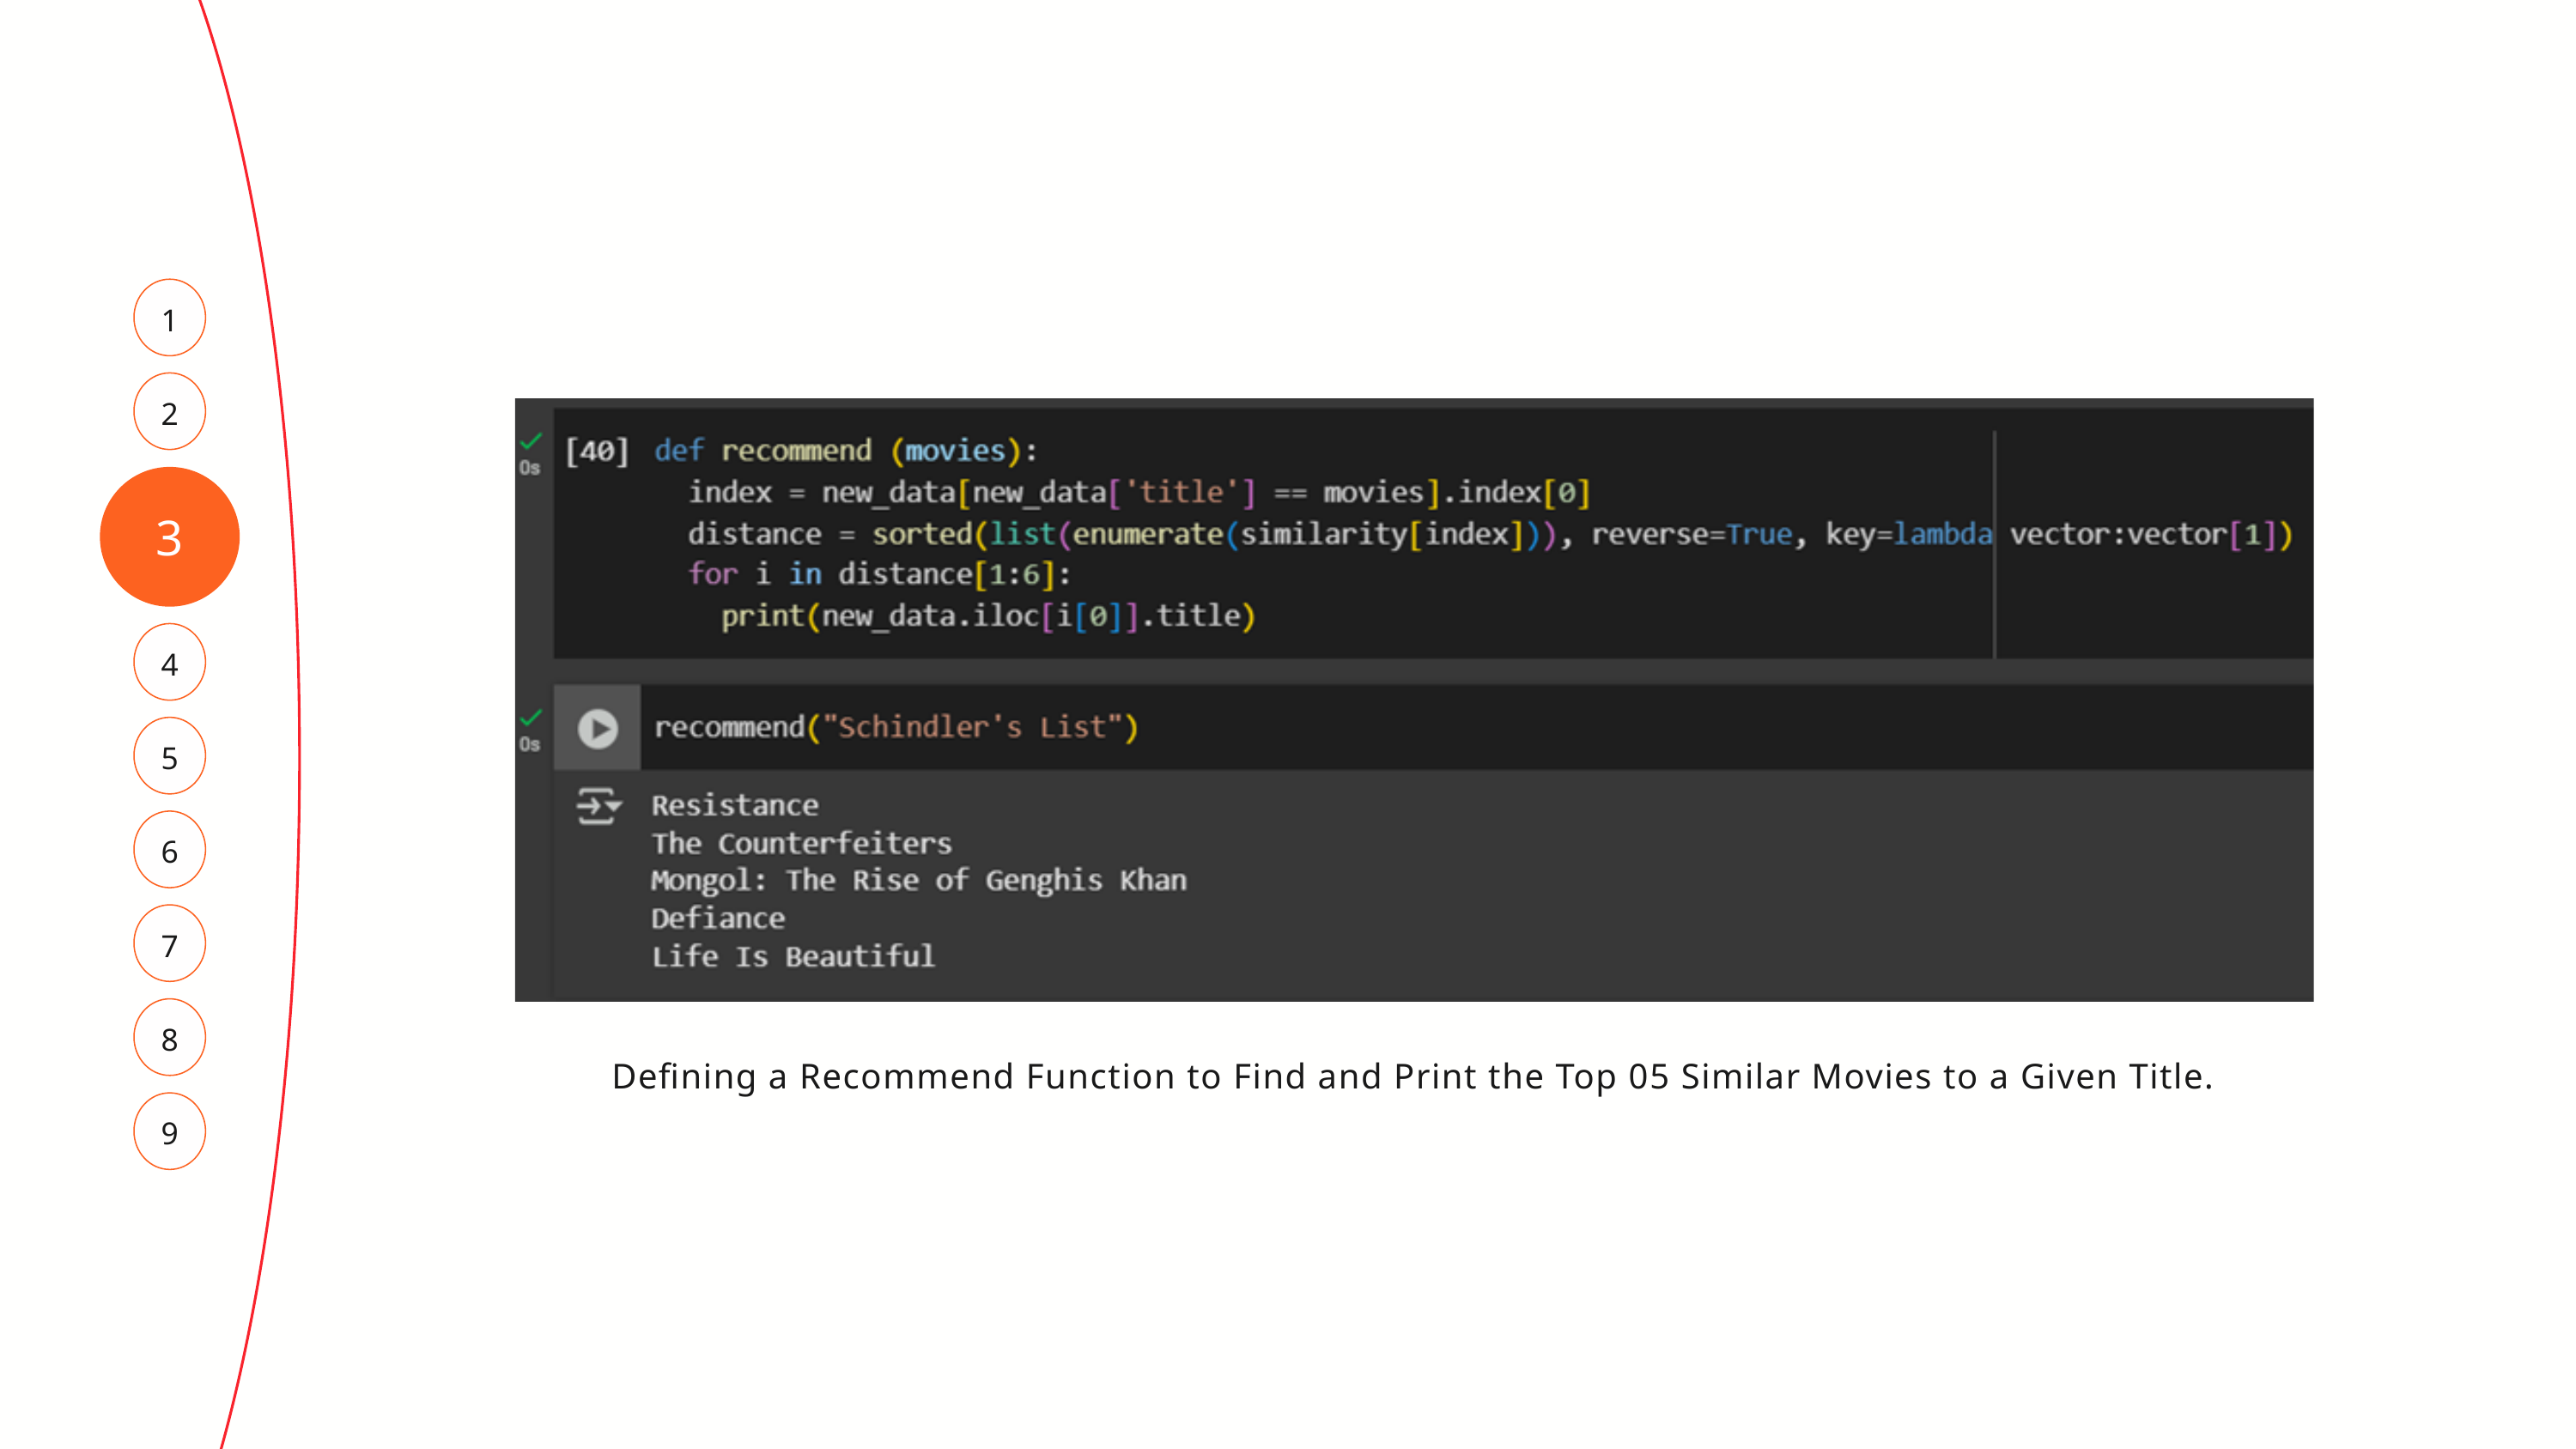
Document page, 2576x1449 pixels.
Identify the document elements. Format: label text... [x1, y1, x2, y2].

text_box [514, 398, 2314, 1002]
text_box Defining a Recommend Function to Find and Print the Top 05 Similar Movies to a Given Title. [398, 1047, 2432, 1096]
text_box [0, 0, 301, 1449]
